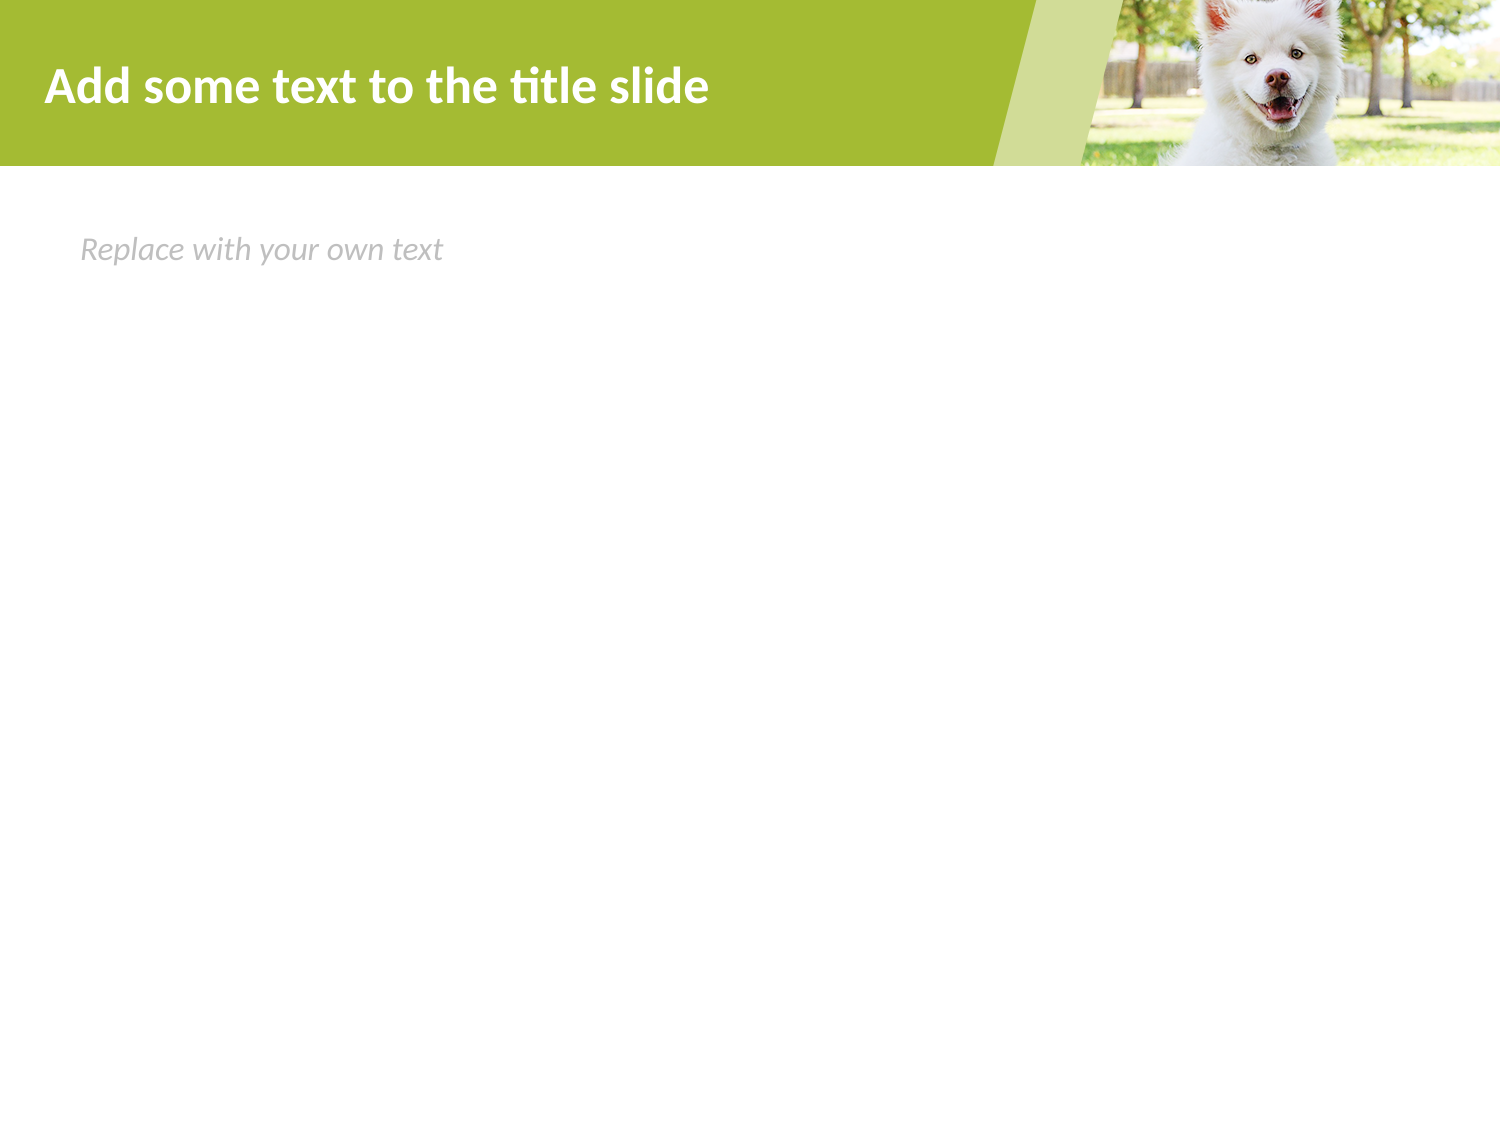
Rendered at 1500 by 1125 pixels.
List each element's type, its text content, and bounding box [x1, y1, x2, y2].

title Add some text to the title slide [29, 17, 1287, 149]
picture [0, 0, 1500, 1125]
list Replace with your own text [64, 219, 1444, 1045]
